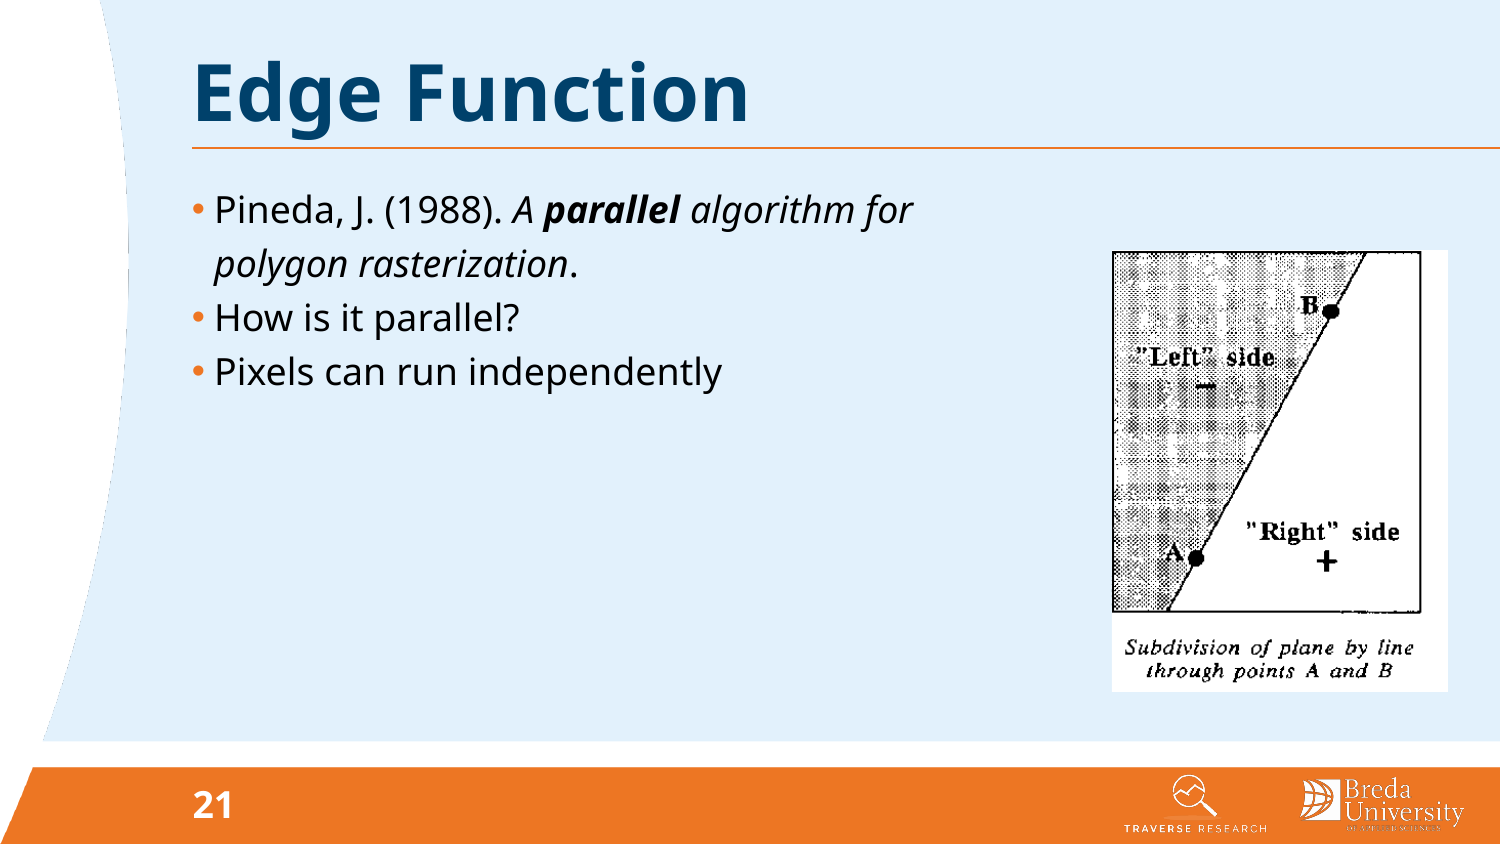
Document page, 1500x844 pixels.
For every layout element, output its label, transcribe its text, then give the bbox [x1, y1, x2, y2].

picture [0, 0, 1500, 844]
title Edge Function [191, 3, 1341, 138]
slide_number 21 [177, 773, 351, 819]
list Pineda, J. (1988). A parallel algorithm for polygon rasterization. How is it parallel? Pixels can run independently [191, 176, 1054, 741]
